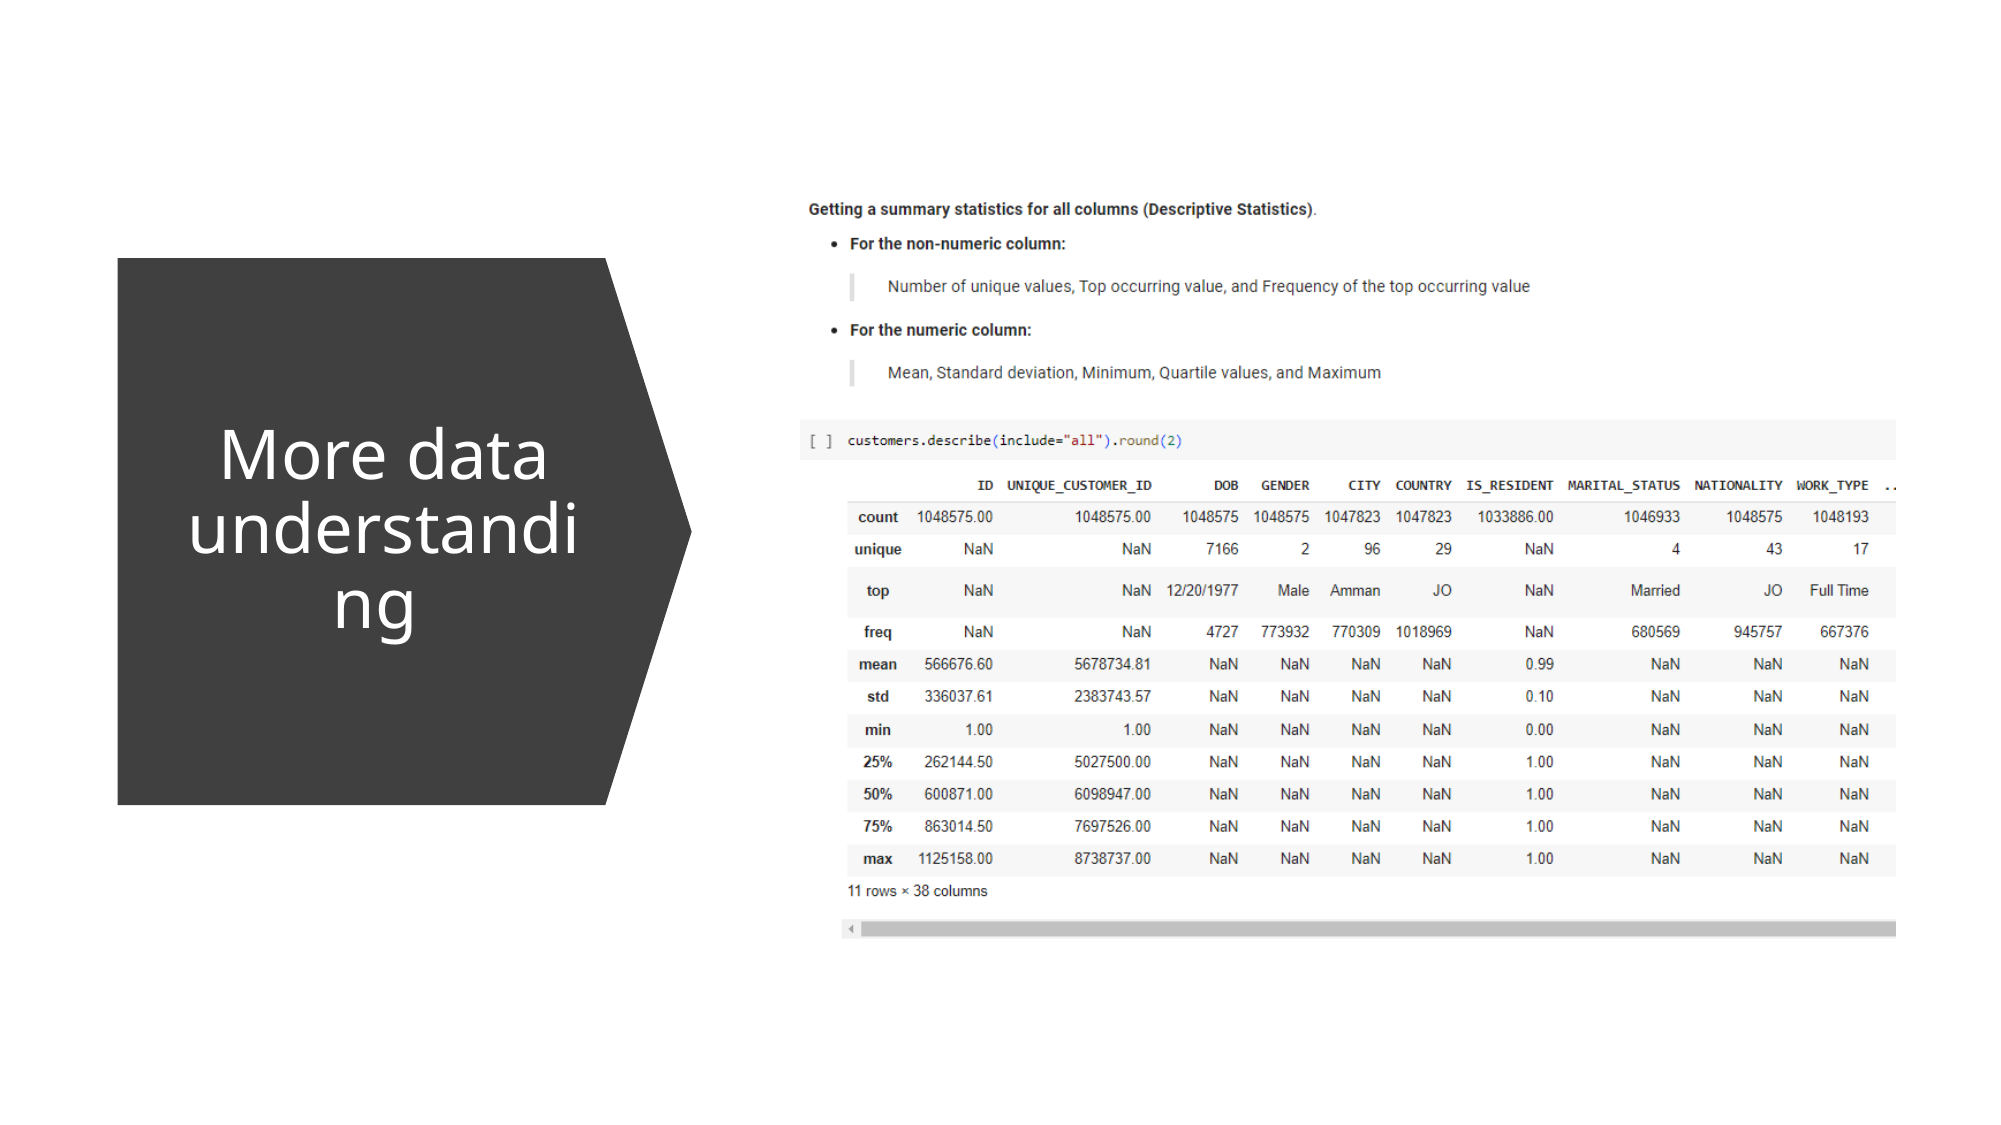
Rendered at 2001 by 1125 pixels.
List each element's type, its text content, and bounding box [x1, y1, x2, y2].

title More data understanding [168, 322, 601, 741]
text_box [116, 257, 693, 807]
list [783, 177, 1896, 948]
